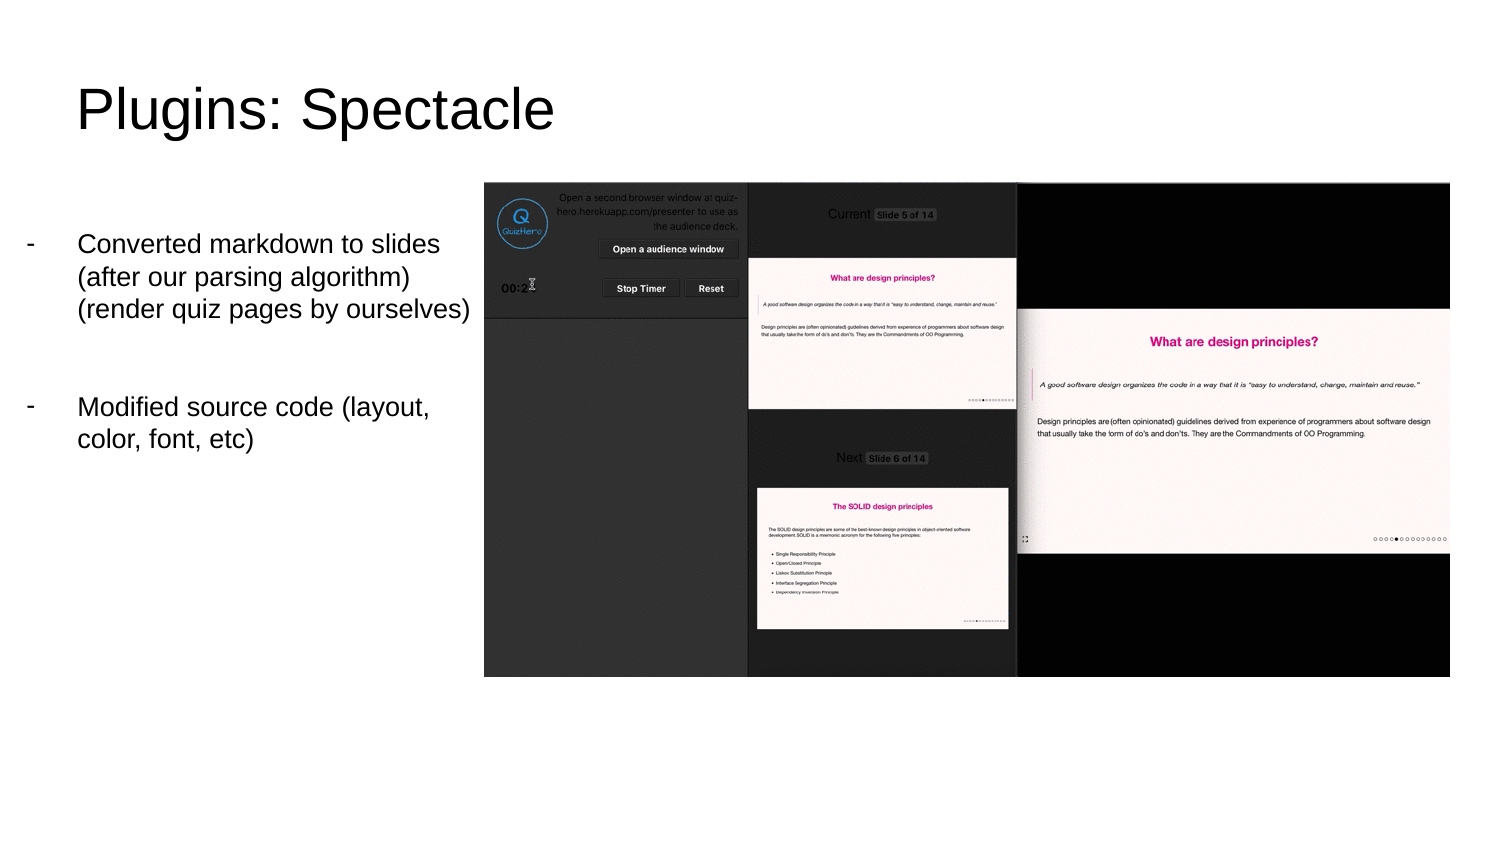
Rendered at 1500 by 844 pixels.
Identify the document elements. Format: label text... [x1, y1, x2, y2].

title Plugins: Spectacle [61, 56, 1323, 145]
text_box Converted markdown to slides (after our parsing algorithm) (render quiz pages by ourselves) Modified source code (layout, color, font, etc) [0, 179, 480, 538]
picture [484, 176, 1451, 680]
